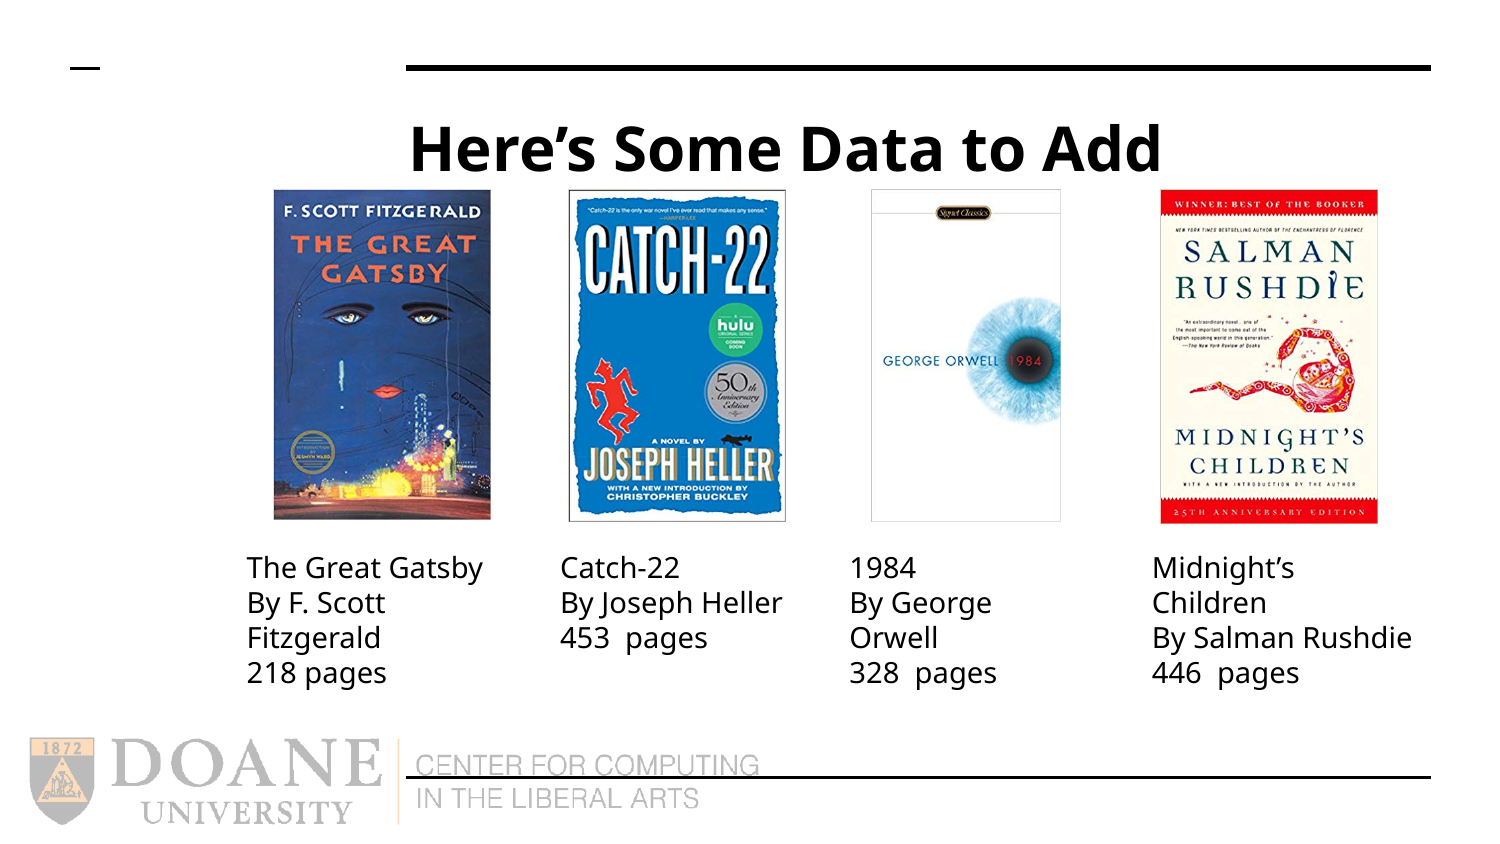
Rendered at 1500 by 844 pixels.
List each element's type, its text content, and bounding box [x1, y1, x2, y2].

text_box Catch-22 By Joseph Heller 453 pages [544, 534, 809, 682]
picture [273, 189, 491, 521]
text_box 1984 By George Orwell 328 pages [834, 534, 1099, 682]
text_box Midnight’s Children By Salman Rushdie 446 pages [1136, 534, 1431, 682]
title Here’s Some Data to Add [393, 94, 1431, 199]
text_box The Great Gatsby By F. Scott Fitzgerald 218 pages [231, 534, 533, 682]
picture [568, 189, 786, 523]
picture [1160, 189, 1378, 525]
picture [871, 189, 1062, 523]
